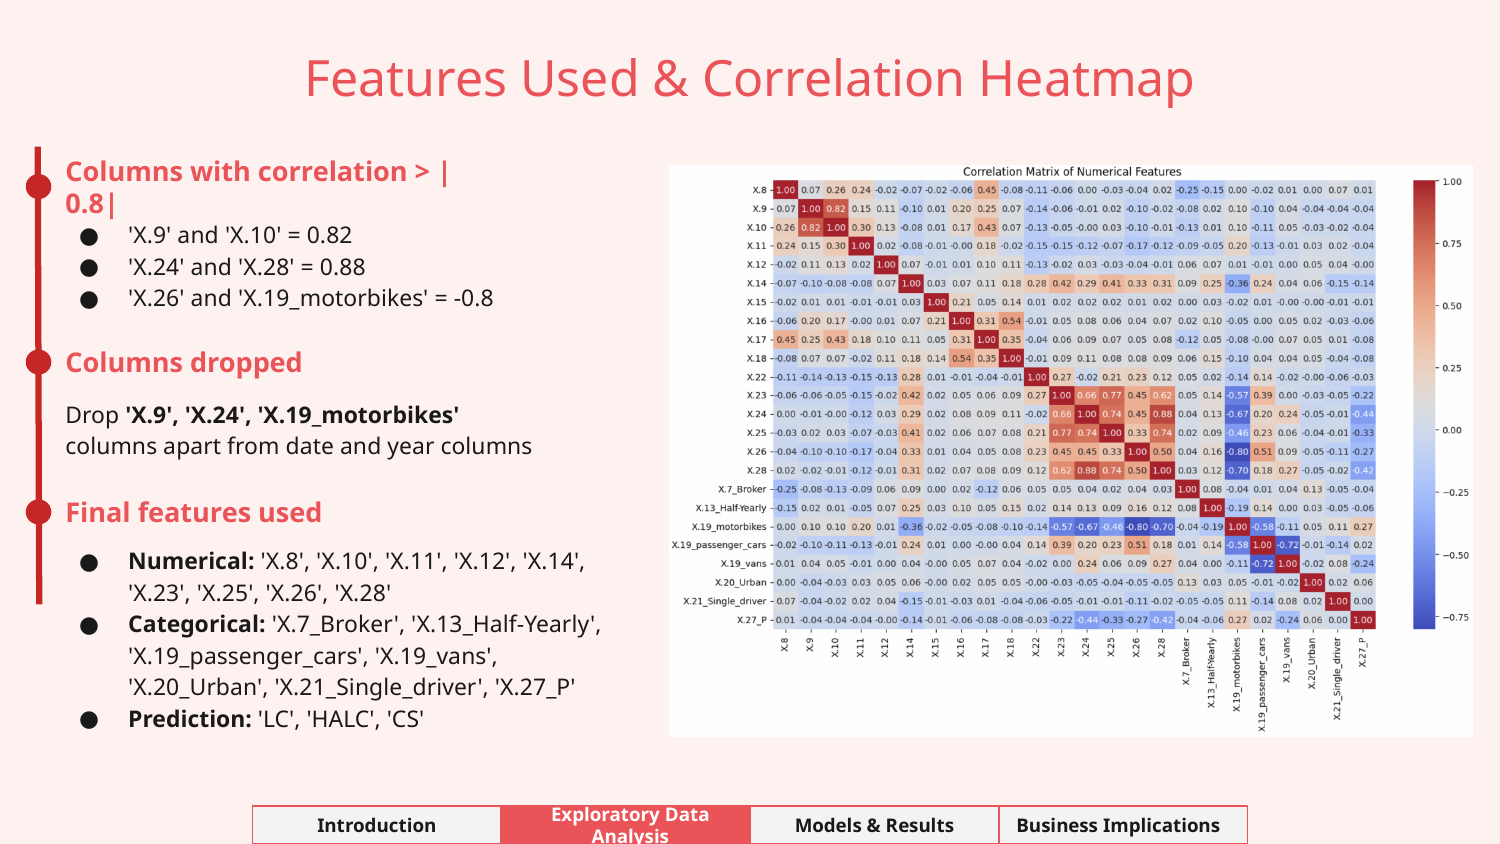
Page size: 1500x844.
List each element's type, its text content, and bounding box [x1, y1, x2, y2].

text_box [45, 502, 50, 522]
text_box Models & Results [750, 806, 998, 844]
text_box [26, 176, 32, 197]
text_box [45, 352, 50, 372]
text_box Numerical: 'X.8', 'X.10', 'X.11', 'X.12', 'X.14', 'X.23', 'X.25', 'X.26', 'X.28' Categorical: 'X.7_Broker', 'X.13_Half-Yearly', 'X.19_passenger_cars', 'X.19_vans', 'X.20_Urban', 'X.21_Single_driver', 'X.27_P' Prediction: 'LC', 'HALC', 'CS' [38, 527, 653, 747]
text_box [45, 176, 50, 197]
text_box 'X.9' and 'X.10' = 0.82 'X.24' and 'X.28' = 0.88 'X.26' and 'X.19_motorbikes' = -0.8 [45, 206, 653, 322]
text_box Exploratory Data Analysis [501, 806, 750, 844]
picture [668, 165, 1474, 737]
text_box Drop 'X.9', 'X.24', 'X.19_motorbikes' columns apart from date and year columns [50, 381, 572, 475]
text_box Columns dropped [50, 341, 483, 384]
text_box Introduction [252, 806, 501, 844]
text_box [26, 502, 32, 522]
text_box [26, 352, 32, 372]
title Features Used & Correlation Heatmap [262, 19, 1238, 135]
text_box Columns with correlation > |0.8| [50, 165, 483, 208]
text_box Business Implications [998, 806, 1248, 844]
text_box Final features used [50, 491, 483, 533]
